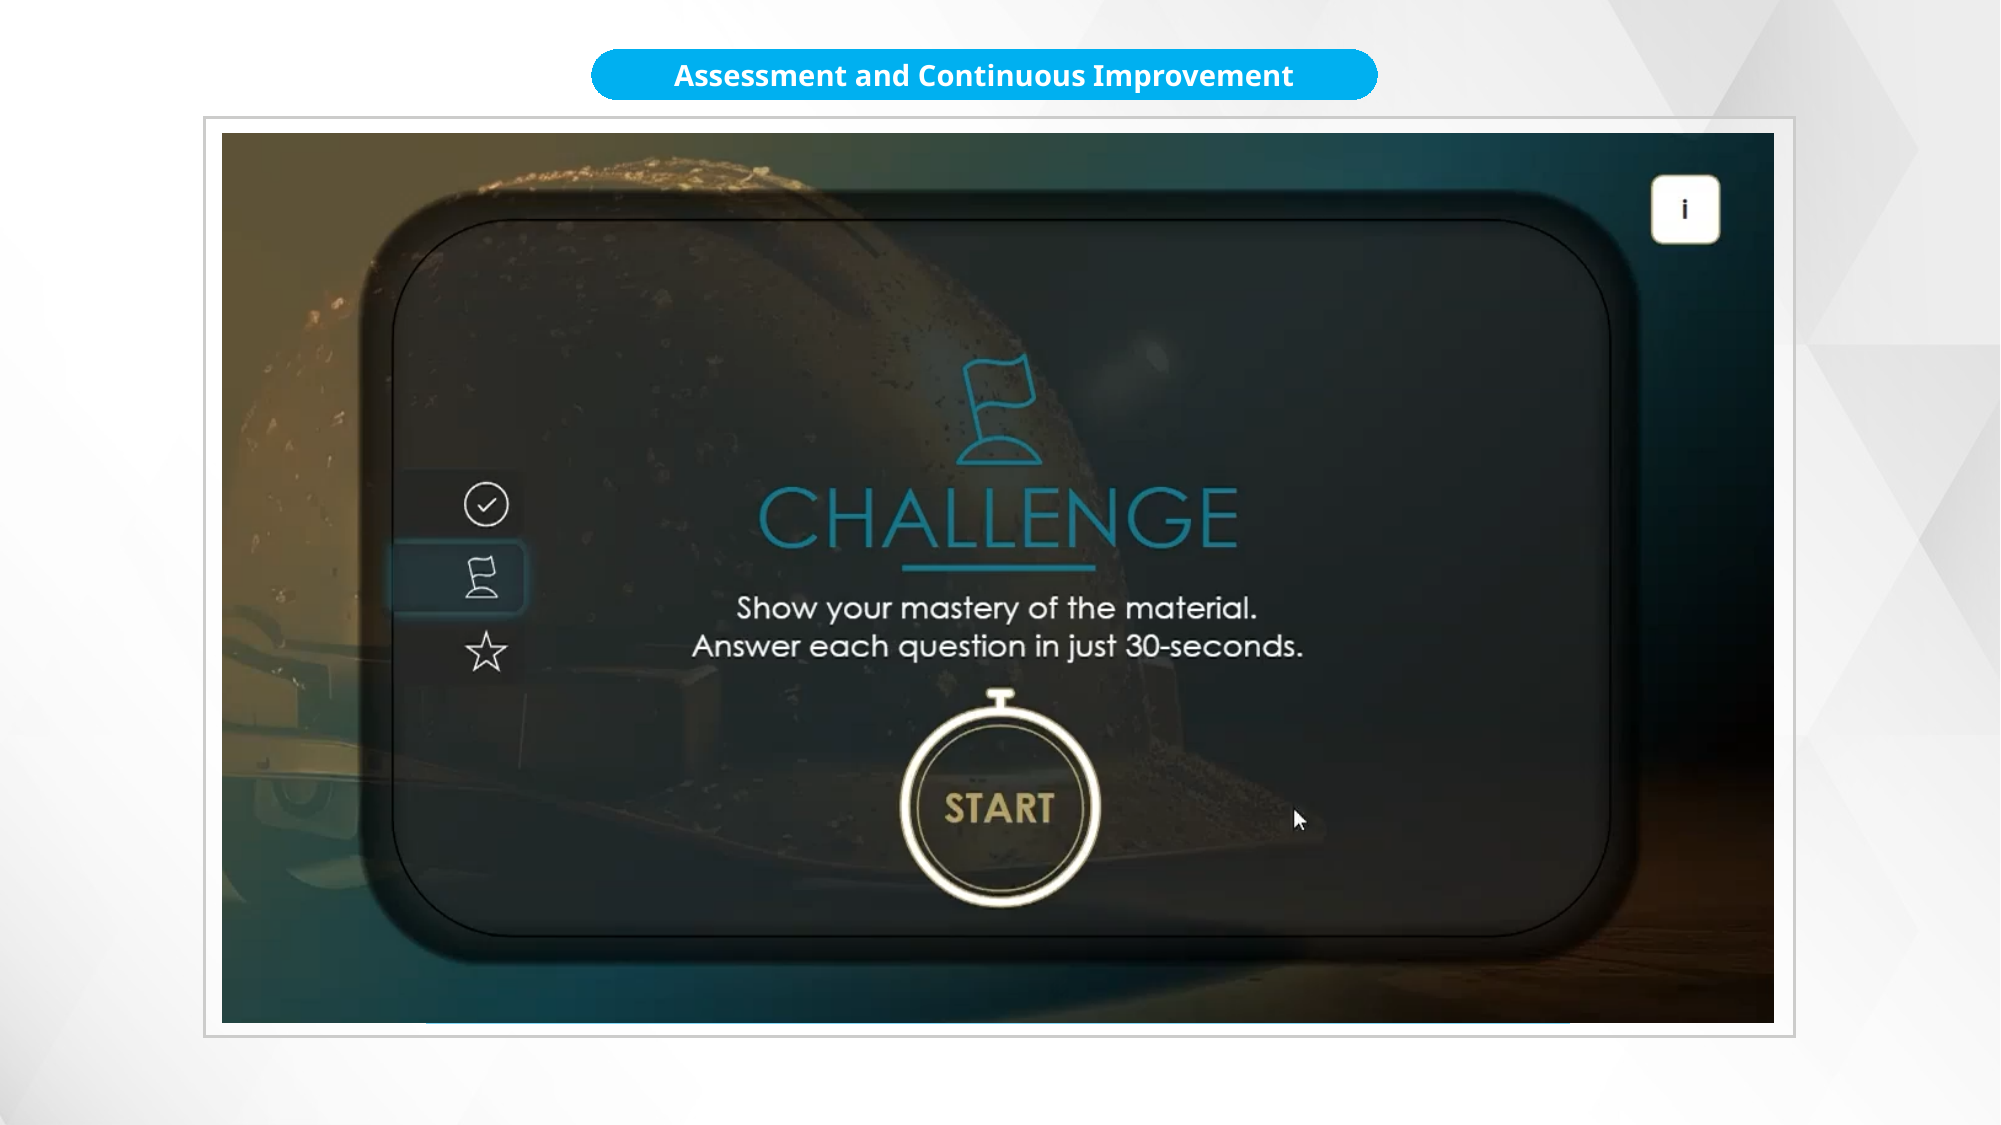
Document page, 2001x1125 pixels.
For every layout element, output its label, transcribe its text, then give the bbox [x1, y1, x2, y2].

text_box Assessment and Continuous Improvement [591, 49, 1378, 100]
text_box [221, 131, 1776, 1024]
picture [0, 0, 2001, 1125]
text_box [203, 116, 1796, 1038]
